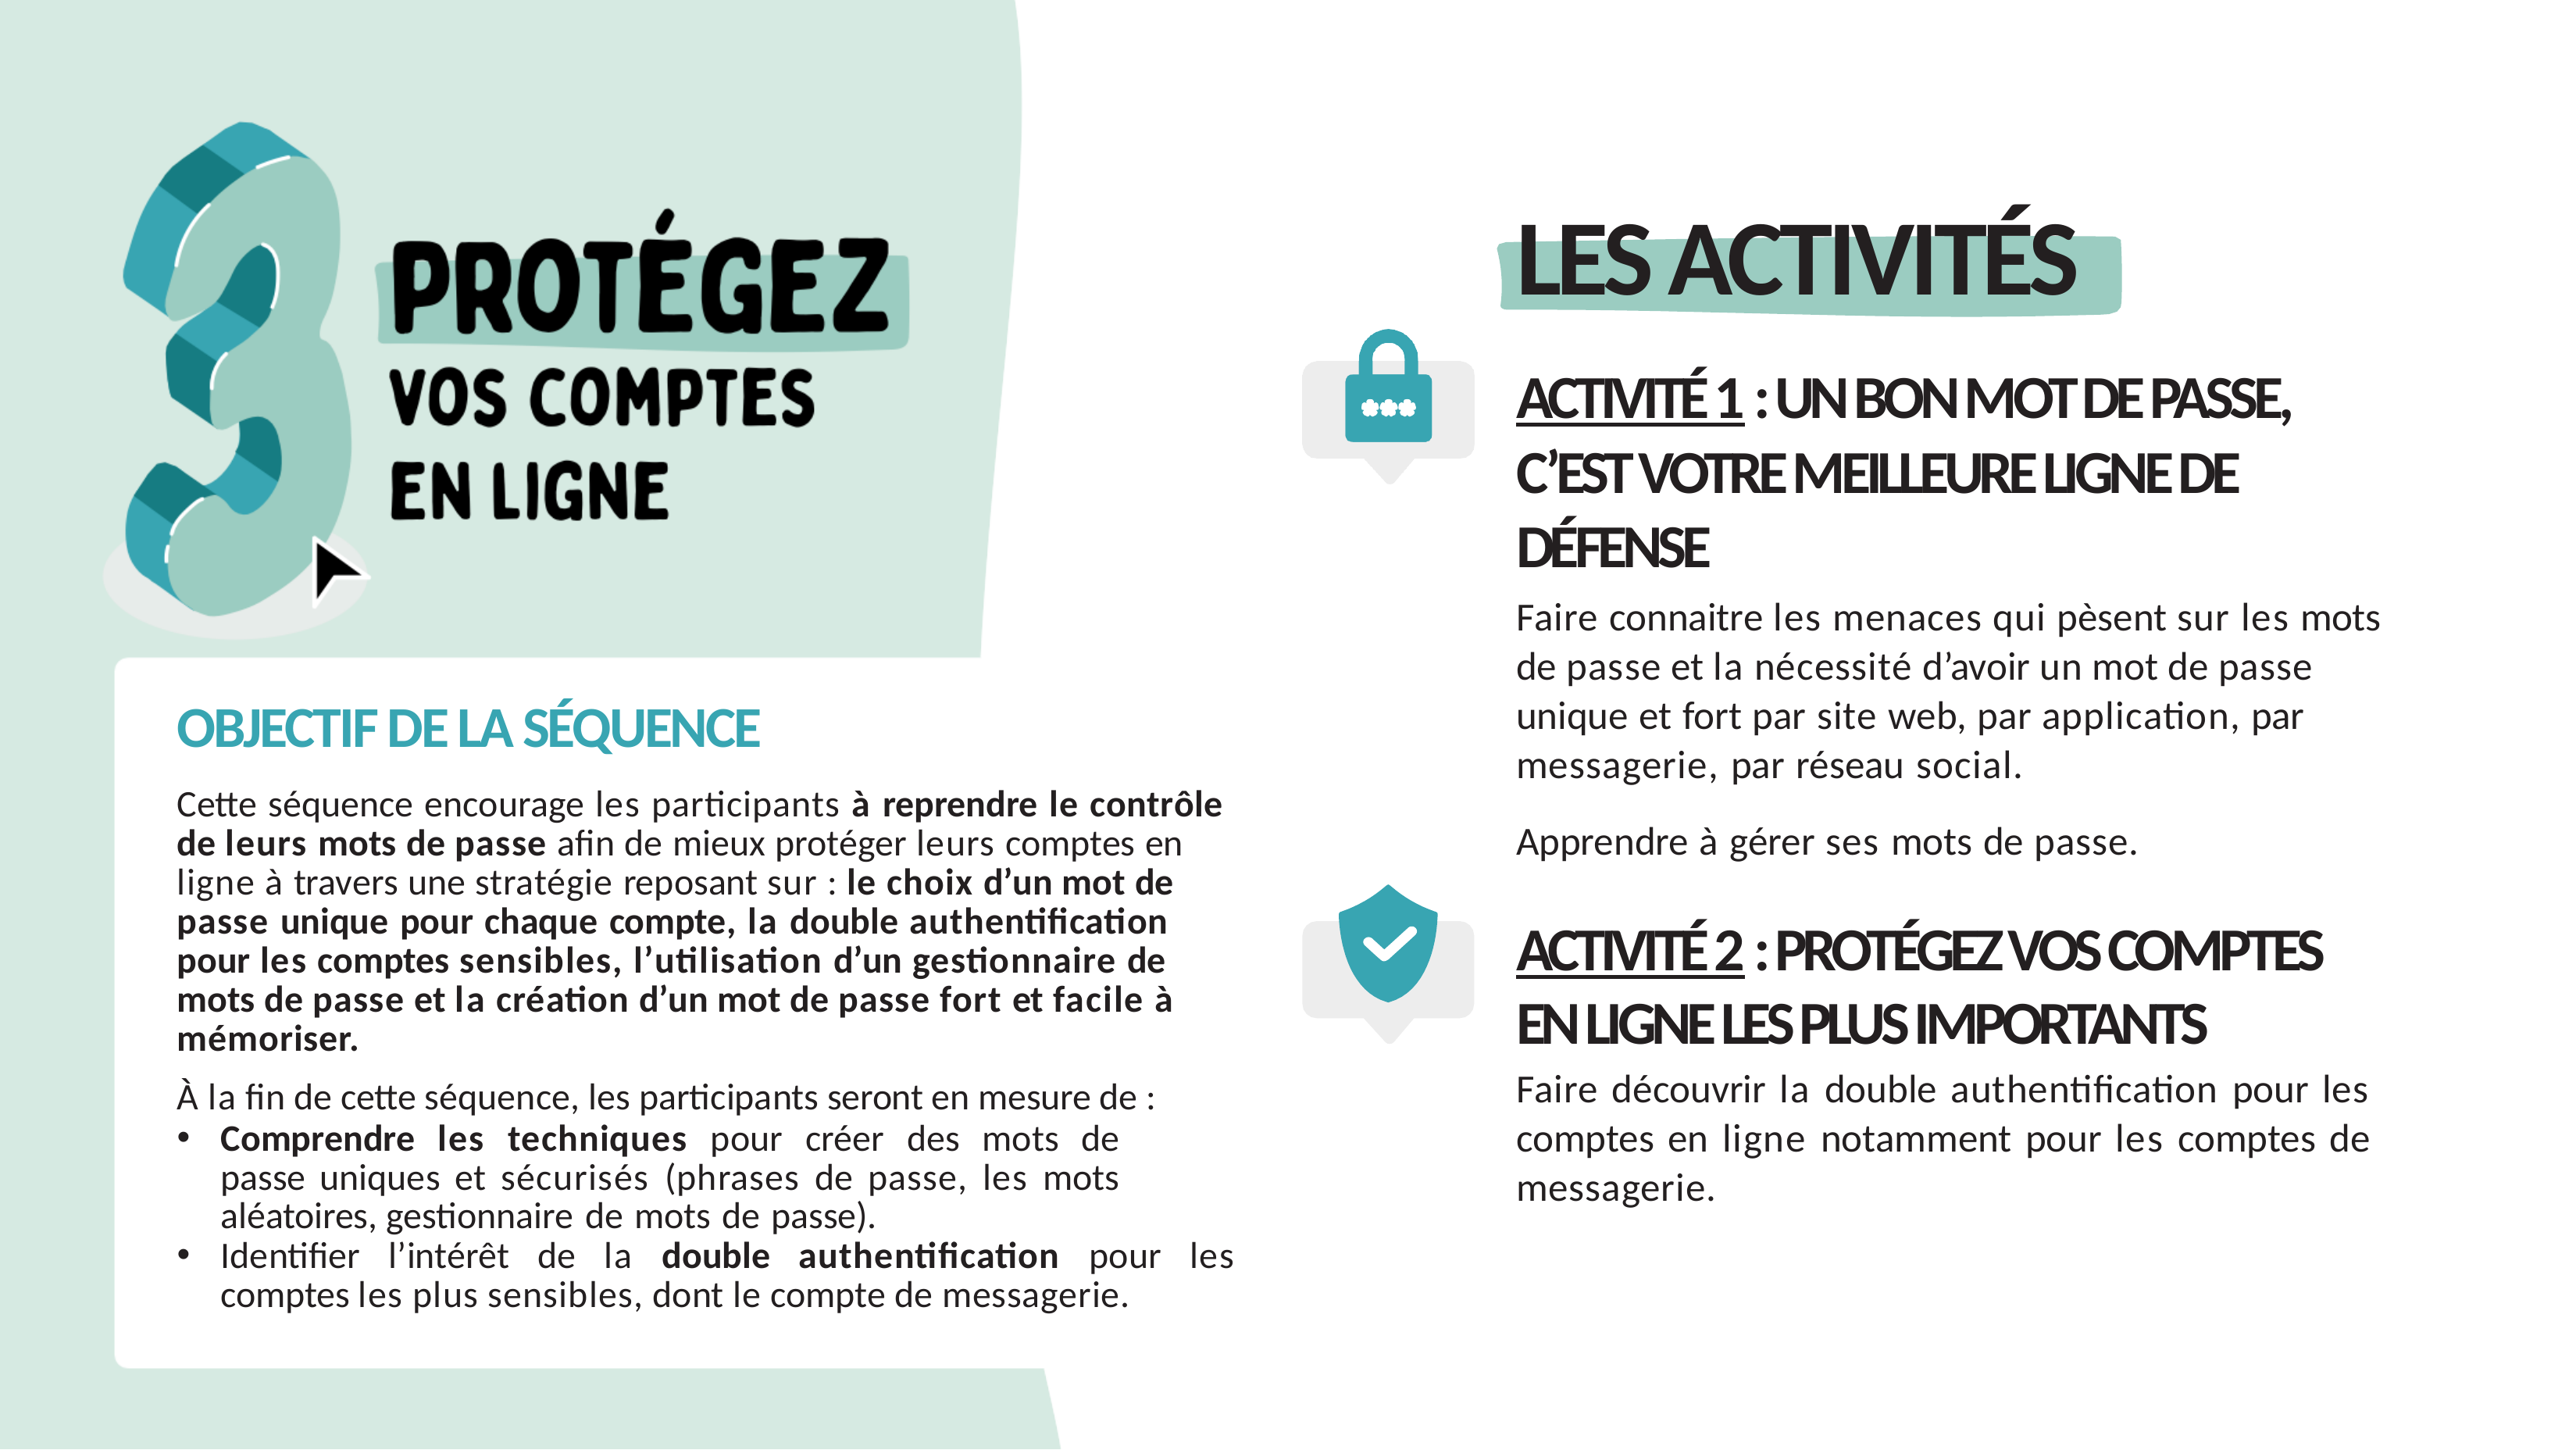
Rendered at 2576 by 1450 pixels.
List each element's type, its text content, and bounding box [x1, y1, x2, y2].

text_box OBJECTIF DE LA SÉQUENCE Cette séquence encourage les participants à reprendre le contrôle de leurs mots de passe afin de mieux protéger leurs comptes en ligne à travers une stratégie reposant sur : le choix d’un mot de passe unique pour chaque compte, la double authentification pour les comptes sensibles, l’utilisation d’un gestionnaire de mots de passe et la création d’un mot de passe fort et facile à mémoriser. À la fin de cette séquence, les participants seront en mesure de : Comprendre les techniques pour créer des mots de passe uniques et sécurisés (phrases de passe, les mots aléatoires, gestionnaire de mots de passe). Identifier l’intérêt de la double authentification pour les comptes les plus sensibles, dont le compte de messagerie. [1087, 658, 1236, 1315]
picture [0, 0, 1085, 1450]
text_box [1497, 241, 1515, 310]
text_box [2105, 236, 2122, 315]
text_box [1302, 884, 1475, 1045]
picture [1302, 329, 1475, 484]
text_box ACTIVITÉ 1 : UN BON MOT DE PASSE, C’EST VOTRE MEILLEURE LIGNE DE DÉFENSE Faire connaitre les menaces qui pèsent sur les mots de passe et la nécessité d’avoir un mot de passe unique et fort par site web, par application, par messagerie, par réseau social. Apprendre à gérer ses mots de passe. ACTIVITÉ 2 : PROTÉGEZ VOS COMPTES EN LIGNE LES PLUS IMPORTANTS Faire découvrir la double authentification pour les comptes en ligne notamment pour les comptes de messagerie. [1515, 355, 2393, 1210]
title LES ACTIVITÉS [1515, 185, 2105, 355]
